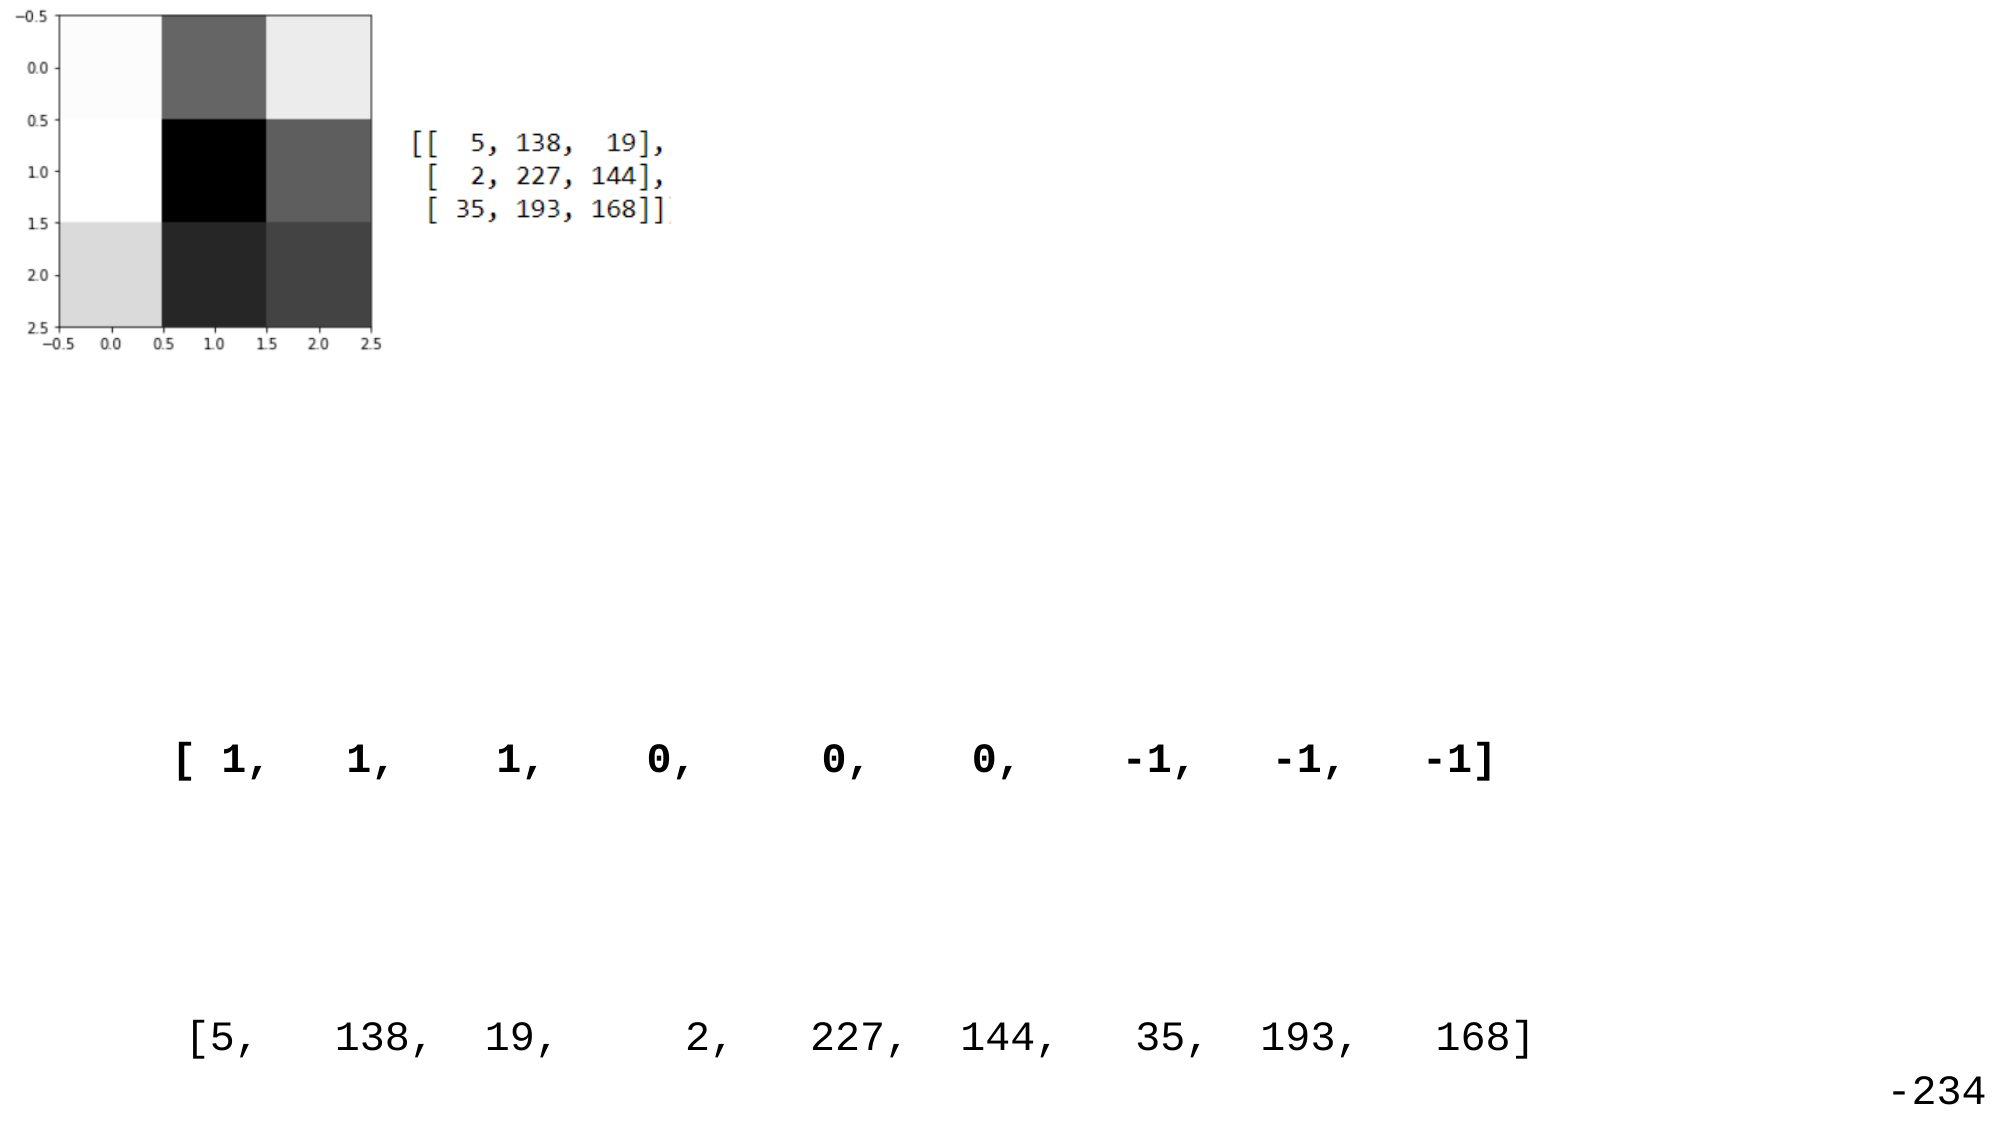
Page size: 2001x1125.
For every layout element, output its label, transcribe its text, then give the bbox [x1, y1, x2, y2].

picture [409, 123, 671, 238]
text_box [ 1, 1, 1, 0, 0, 0, -1, -1, -1] [171, 730, 1529, 782]
text_box -234 [1886, 1062, 1987, 1113]
text_box [5, 138, 19, 2, 227, 144, 35, 193, 168] [184, 1008, 1787, 1059]
picture [1, 4, 401, 371]
